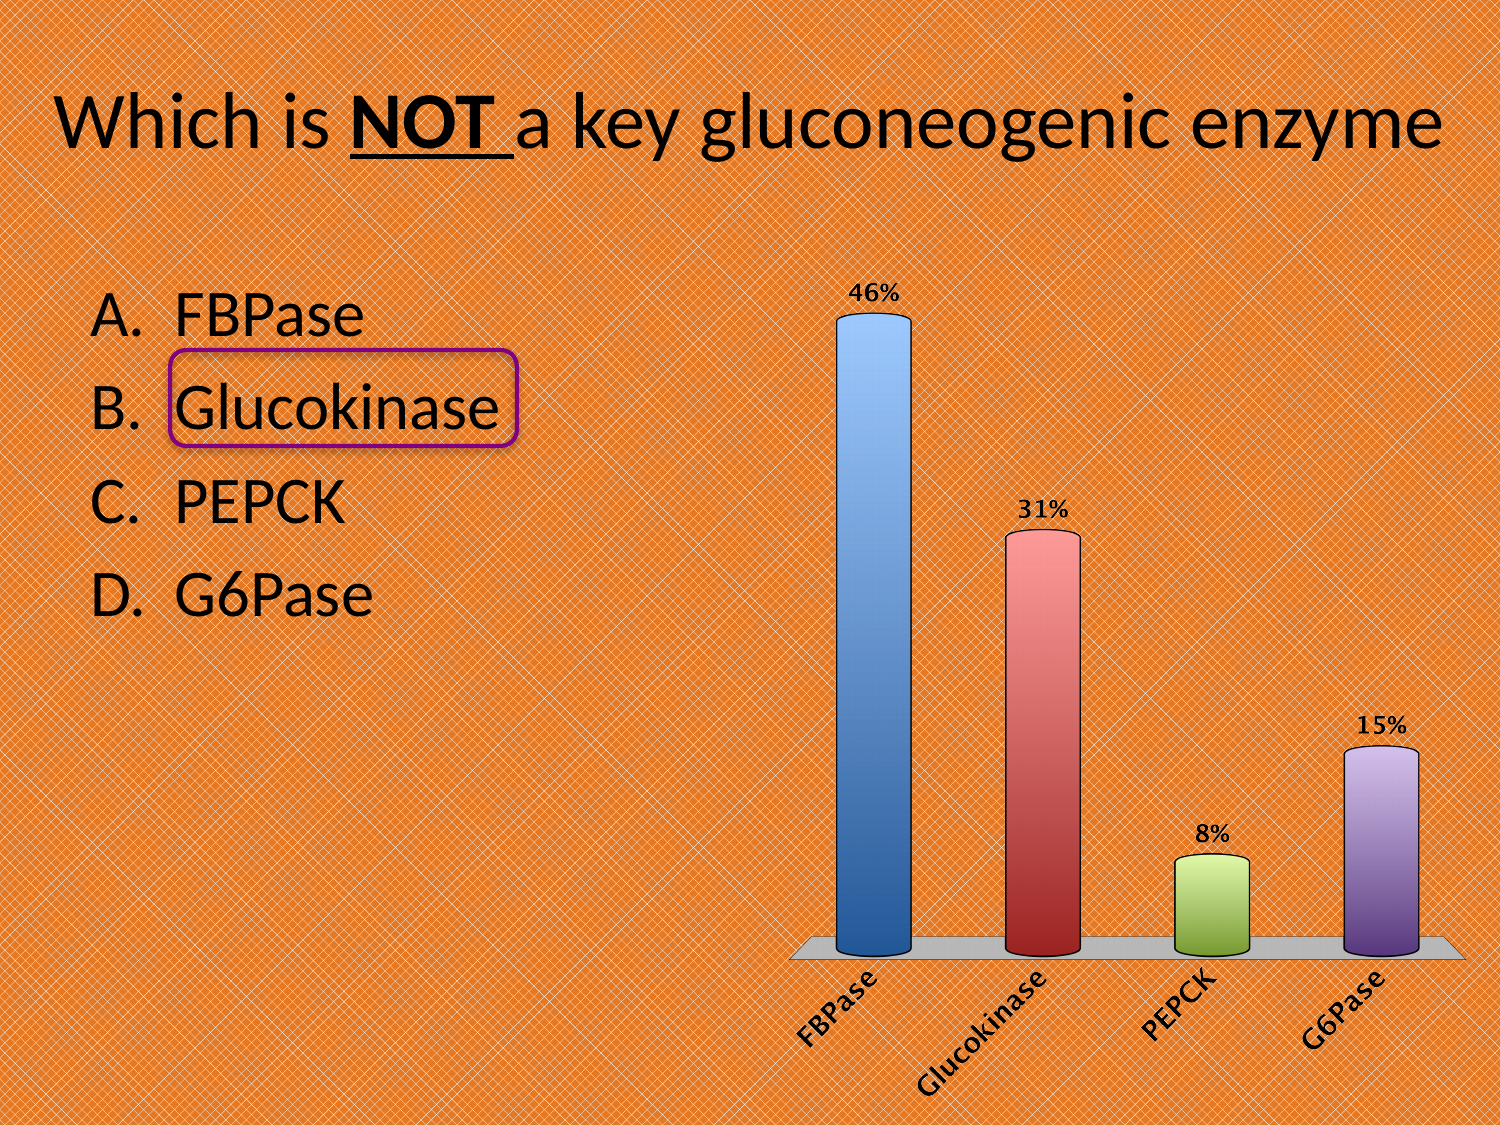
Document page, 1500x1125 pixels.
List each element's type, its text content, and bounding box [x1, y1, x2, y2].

picture [739, 262, 1490, 1107]
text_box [1374, 999, 1480, 1105]
text_box [169, 349, 518, 447]
title Which is NOT a key gluconeogenic enzyme [0, 22, 1500, 211]
list FBPase Glucokinase PEPCK G6Pase [75, 262, 737, 1007]
